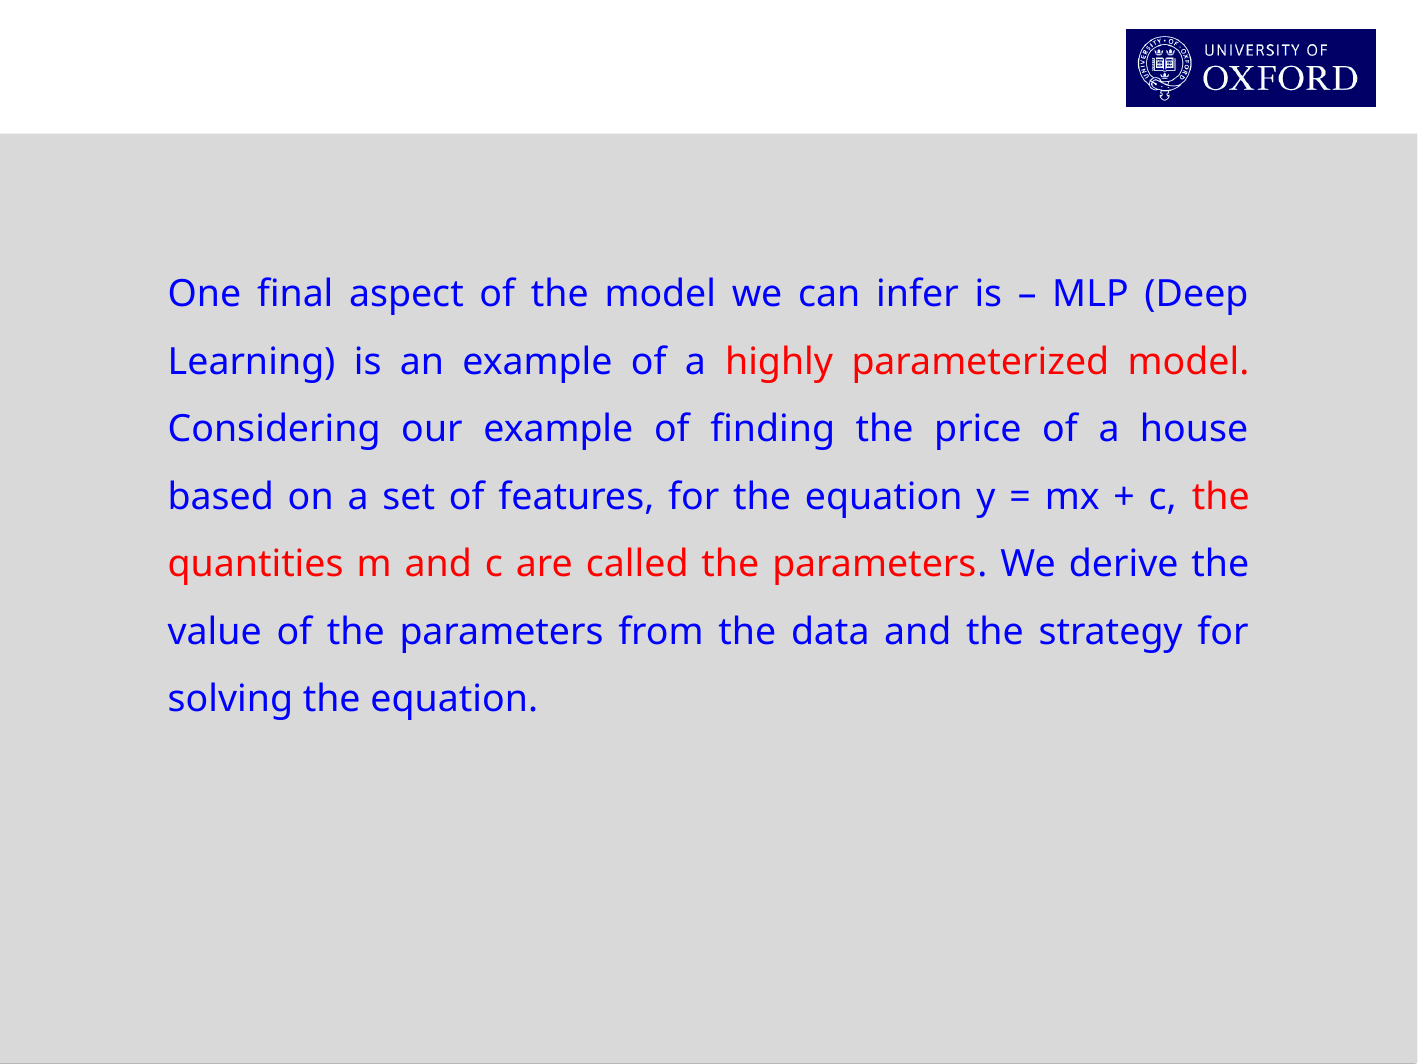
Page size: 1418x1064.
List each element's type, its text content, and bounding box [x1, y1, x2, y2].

text_box One final aspect of the model we can infer is – MLP (Deep Learning) is an example of a highly parameterized model. Considering our example of finding the price of a house based on a set of features, for the equation y = mx + c, the quantities m and c are called the parameters. We derive the value of the parameters from the data and the strategy for solving the equation. [153, 239, 1265, 727]
picture [1126, 29, 1376, 107]
